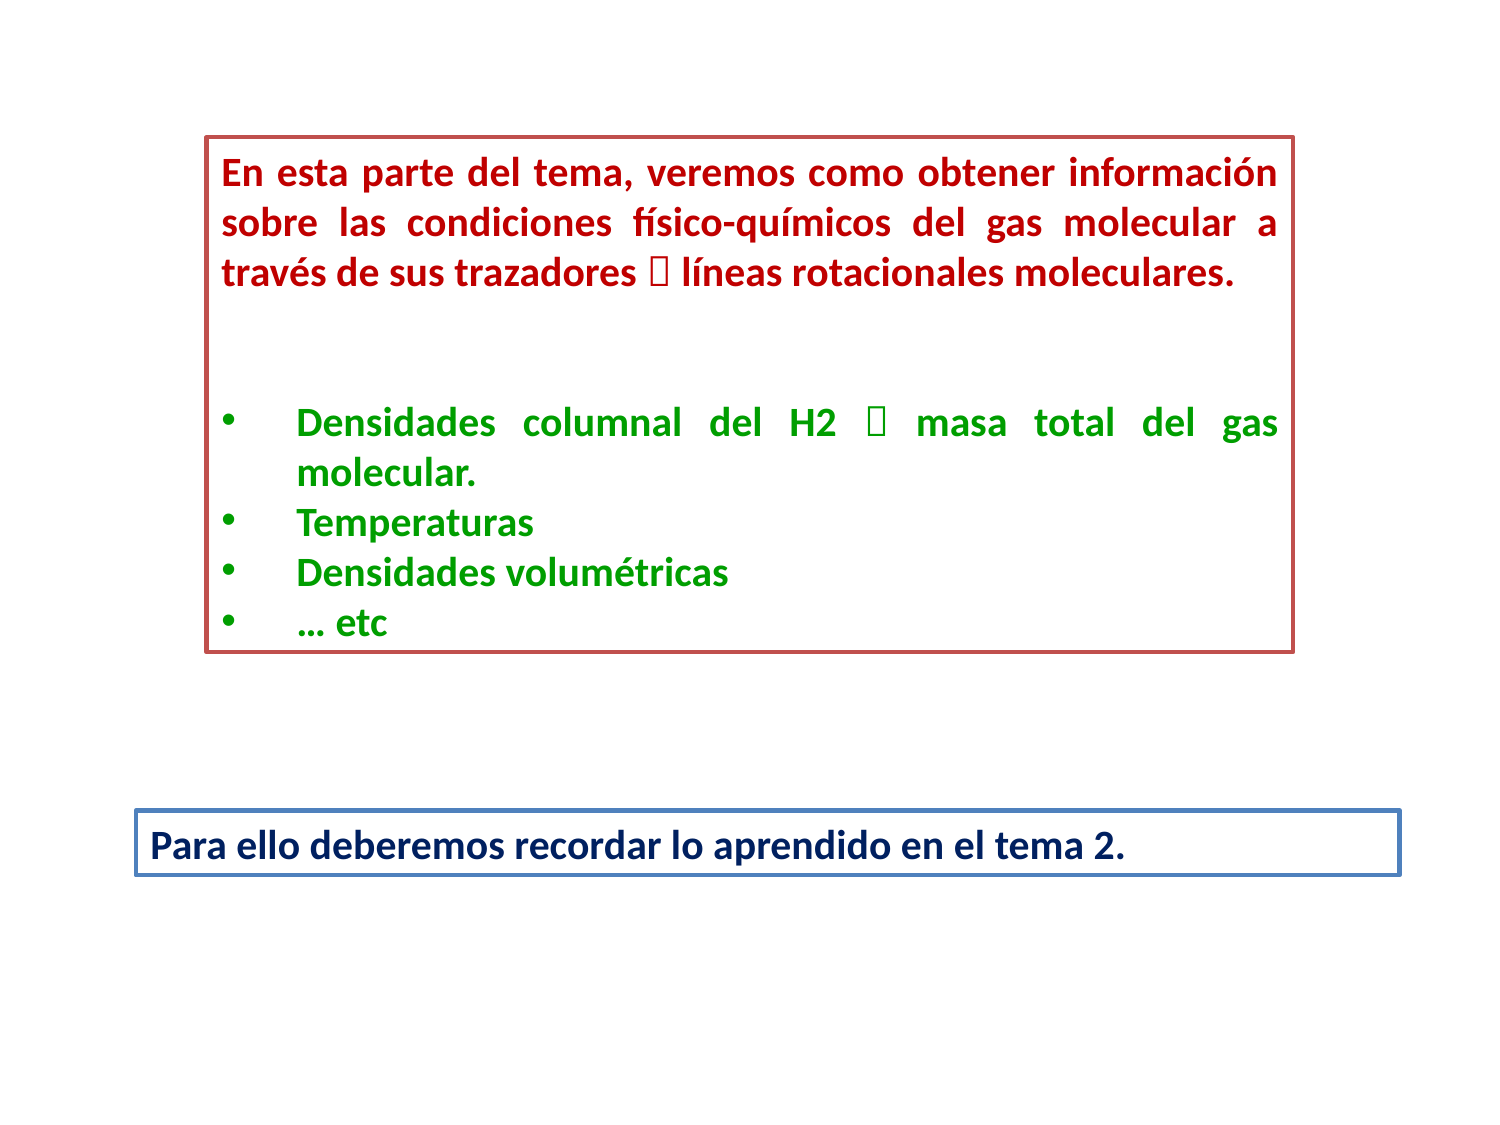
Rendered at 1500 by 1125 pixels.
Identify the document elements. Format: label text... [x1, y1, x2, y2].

text_box En esta parte del tema, veremos como obtener información sobre las condiciones físico-químicos del gas molecular a través de sus trazadores  líneas rotacionales moleculares. Densidades columnal del H2  masa total del gas molecular. Temperaturas Densidades volumétricas … etc [204, 135, 1295, 654]
text_box Para ello deberemos recordar lo aprendido en el tema 2. [134, 808, 1402, 877]
